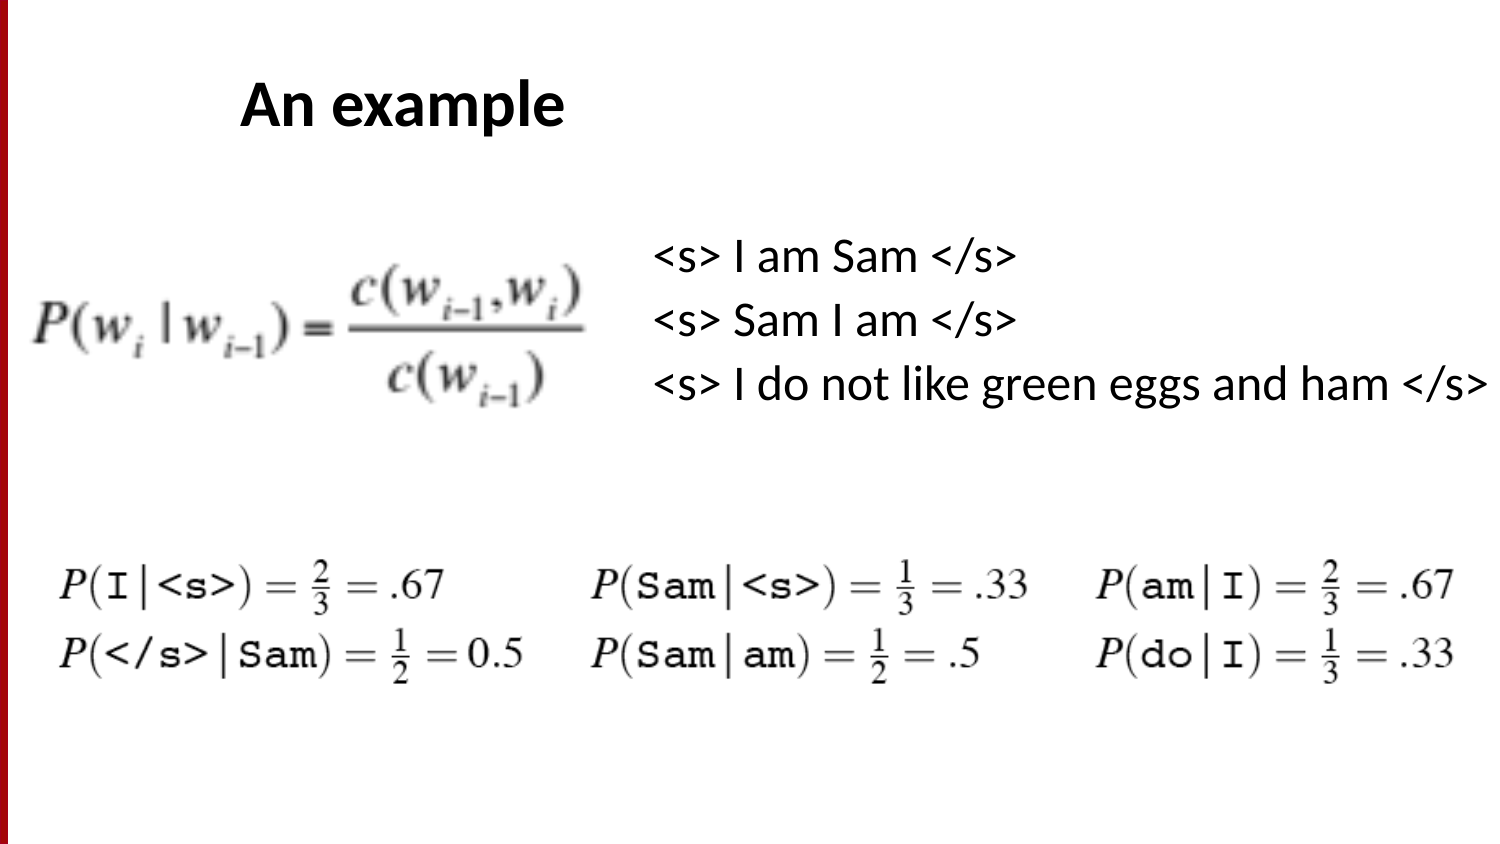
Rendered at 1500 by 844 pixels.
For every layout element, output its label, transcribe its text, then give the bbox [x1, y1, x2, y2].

picture [37, 540, 1476, 698]
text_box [24, 254, 588, 409]
title An example [225, 33, 1438, 147]
list <s> I am Sam </s> <s> Sam I am </s> <s> I do not like green eggs and ham </s> [637, 221, 1500, 472]
